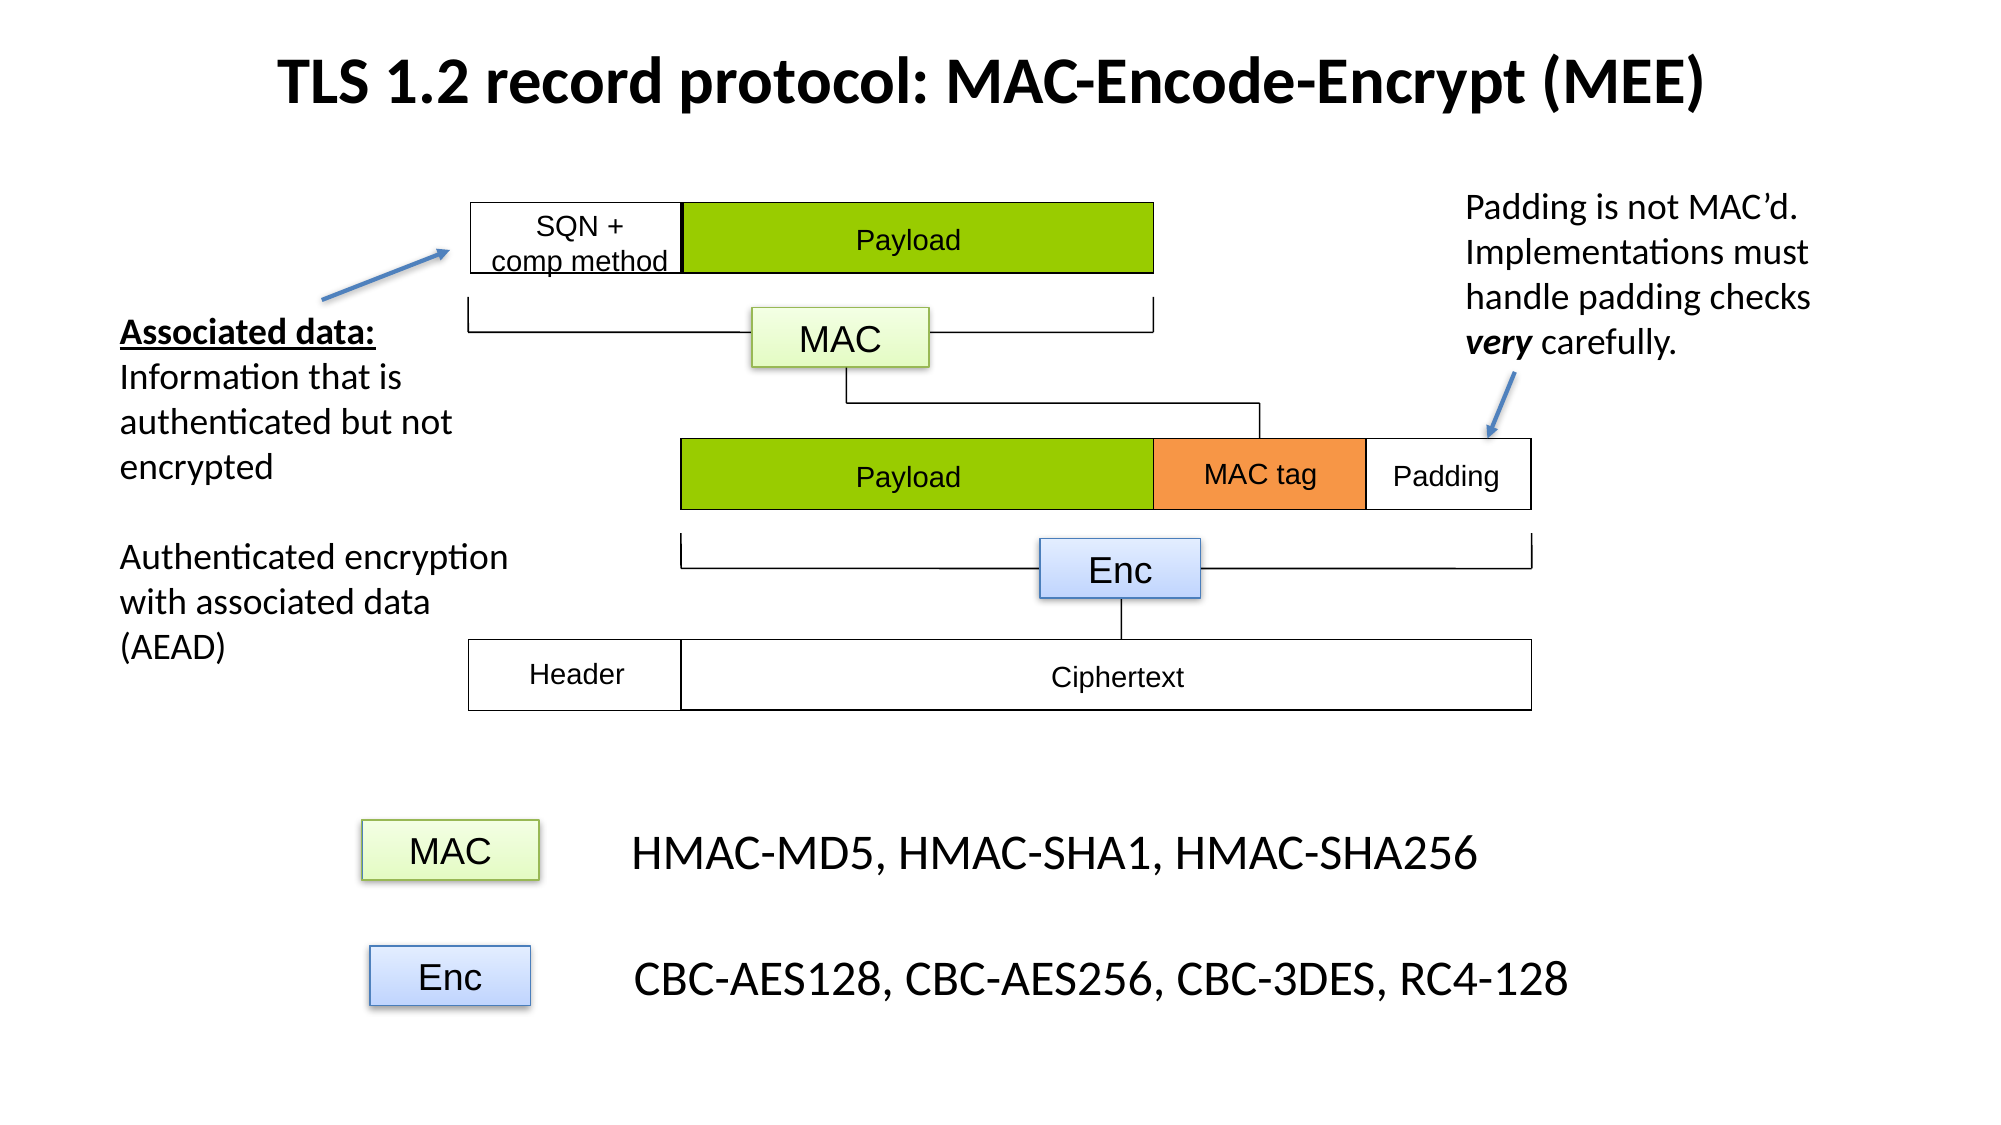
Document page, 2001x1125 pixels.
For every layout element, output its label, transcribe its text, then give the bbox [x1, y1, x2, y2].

text_box CBC-AES128, CBC-AES256, CBC-3DES, RC4-128 [619, 938, 1585, 1013]
text_box MAC [751, 307, 930, 368]
text_box Payload [840, 214, 977, 264]
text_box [1153, 438, 1367, 510]
text_box Associated data: Information that is authenticated but not encrypted Authenticated encryption with associated data (AEAD) [104, 299, 539, 675]
text_box Payload [840, 450, 977, 501]
text_box HMAC-MD5, HMAC-SHA1, HMAC-SHA256 [616, 812, 1505, 888]
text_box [1367, 438, 1532, 510]
text_box [468, 639, 681, 711]
text_box [337, 697, 1650, 922]
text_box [1487, 371, 1516, 439]
text_box Ciphertext [1036, 651, 1200, 697]
text_box [680, 438, 1148, 510]
text_box Header [514, 648, 640, 698]
text_box [681, 639, 1532, 697]
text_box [321, 249, 451, 301]
text_box Enc [369, 945, 531, 1006]
text_box TLS 1.2 record protocol: MAC-Encode-Encrypt (MEE) [262, 28, 1738, 124]
text_box Padding is not MAC’d. Implementations must handle padding checks very carefully. [1450, 174, 1836, 370]
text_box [846, 367, 1260, 439]
text_box MAC [361, 819, 540, 881]
text_box [688, 202, 1154, 274]
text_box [470, 199, 685, 287]
text_box Enc [1039, 538, 1201, 599]
